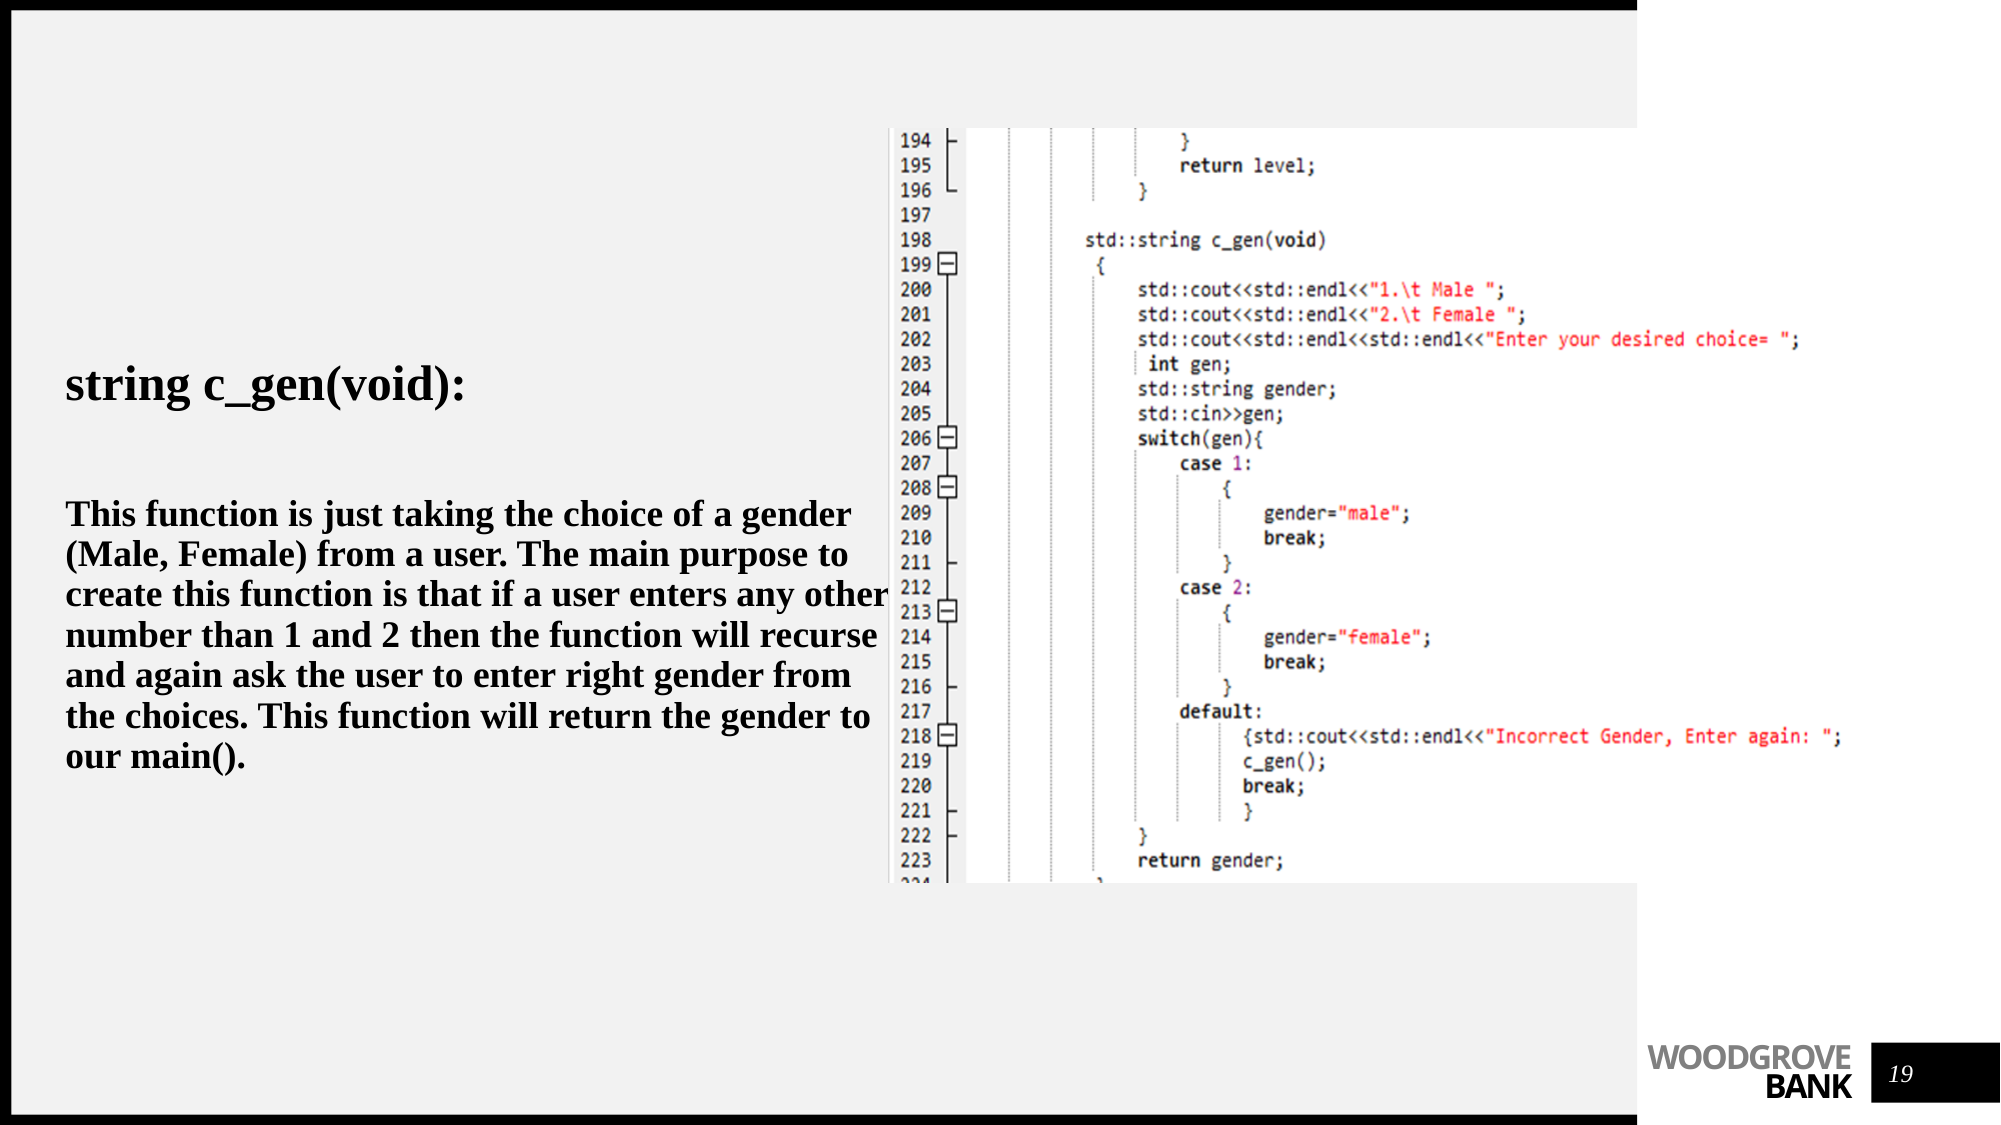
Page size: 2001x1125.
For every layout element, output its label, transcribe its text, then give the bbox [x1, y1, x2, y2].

slide_number 19 [1877, 1050, 1924, 1096]
list string c_gen(void): This function is just taking the choice of a gender (Male, Female) from a user. The main purpose to create this function is that if a user enters any other number than 1 and 2 then the function will recurse and again ask the user to enter right gender from the choices. This function will return the gender to our main(). [65, 128, 888, 839]
picture [888, 128, 1924, 884]
